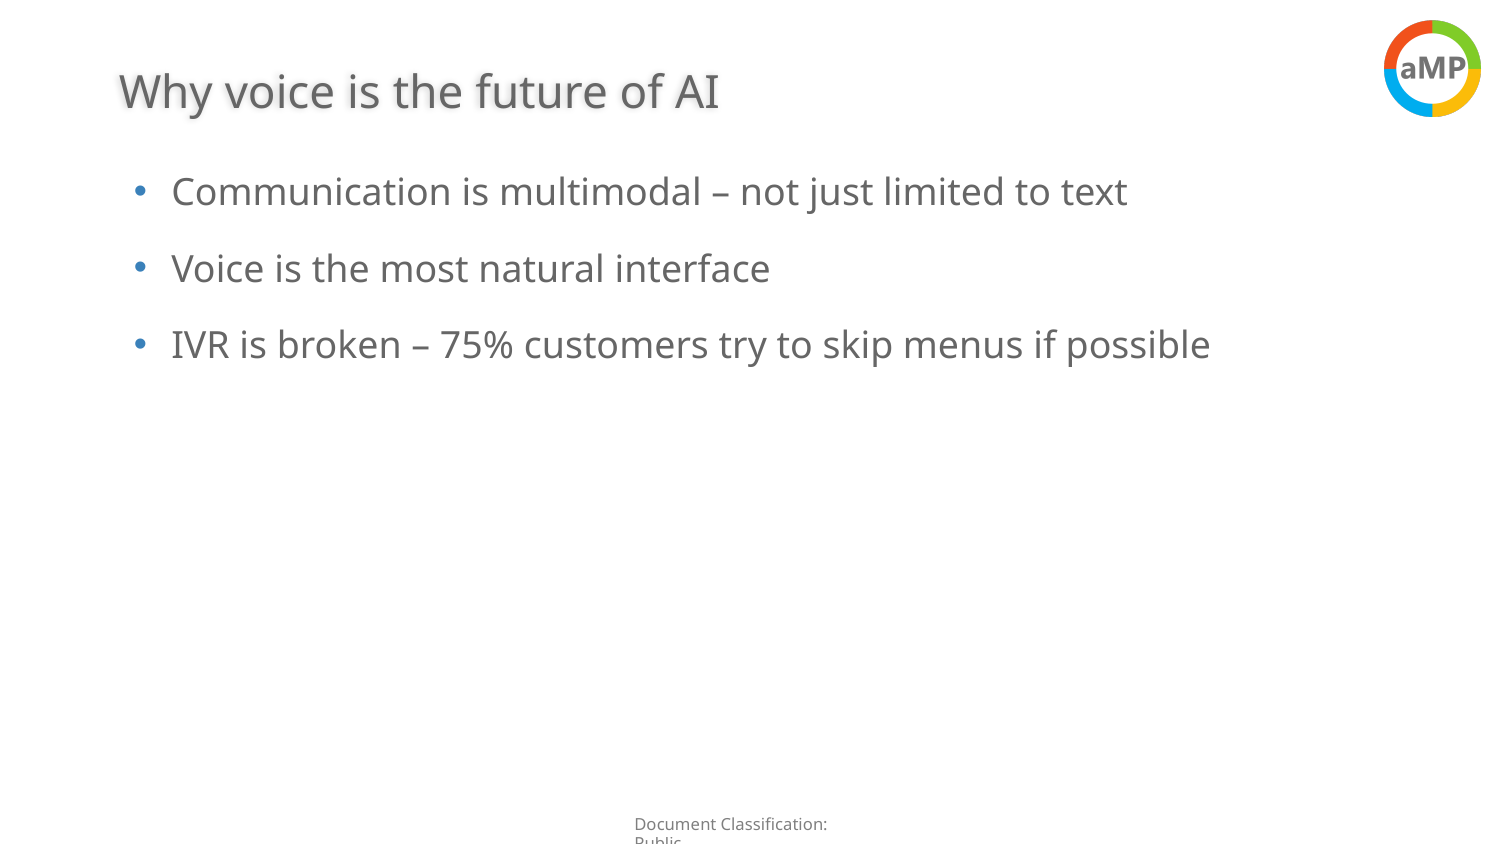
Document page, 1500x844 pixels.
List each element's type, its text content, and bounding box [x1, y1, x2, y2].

title Why voice is the future of AI [118, 58, 1433, 122]
picture [1381, 20, 1485, 117]
list Communication is multimodal – not just limited to text Voice is the most natural interface IVR is broken – 75% customers try to skip menus if possible [118, 161, 1382, 762]
